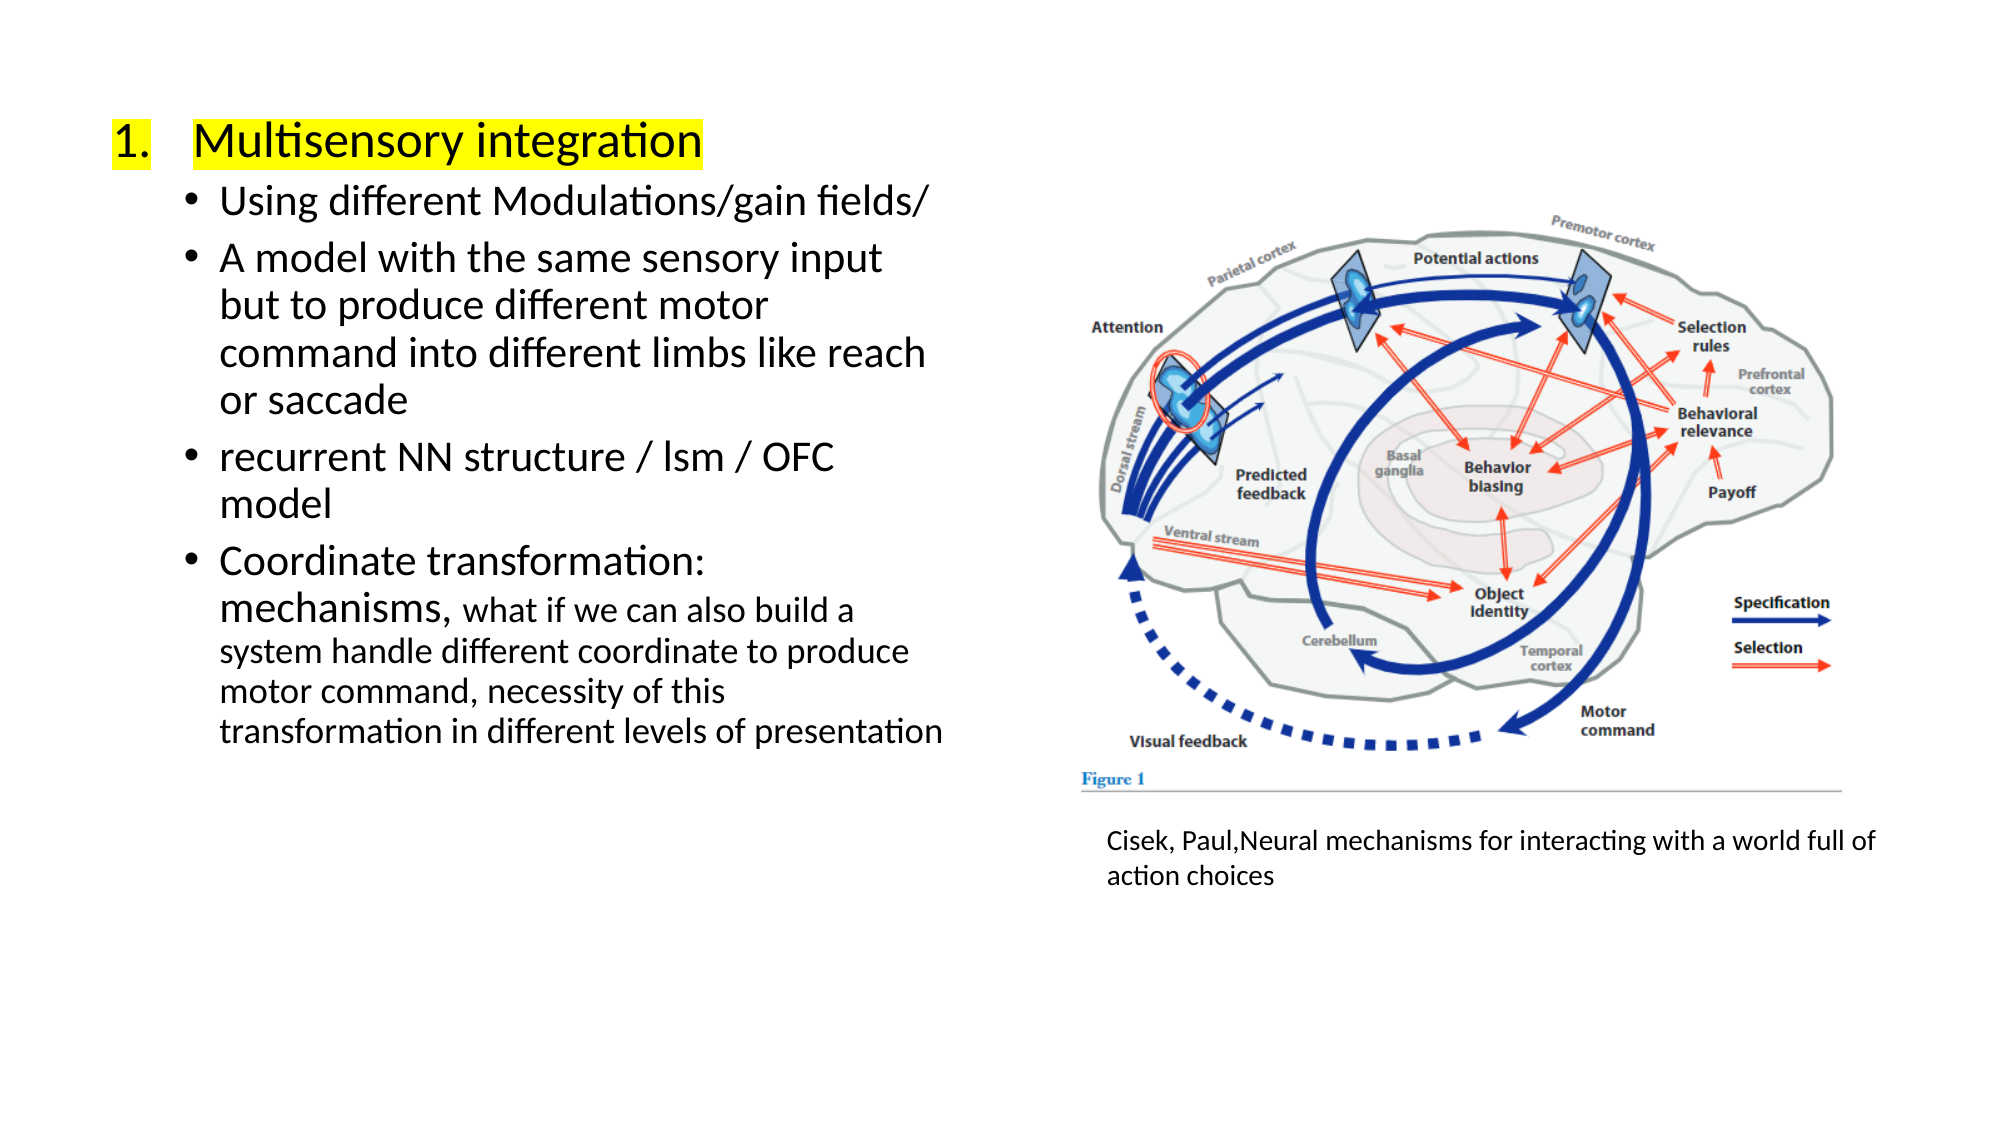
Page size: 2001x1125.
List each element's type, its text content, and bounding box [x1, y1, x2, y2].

picture [1025, 199, 1886, 796]
list Multisensory integration Using different Modulations/gain fields/ A model with the same sensory input but to produce different motor command into different limbs like reach or saccade recurrent NN structure / lsm / OFC model Coordinate transformation: mechanisms, what if we can also build a system handle different coordinate to produce motor command, necessity of this transformation in different levels of presentation [97, 105, 960, 842]
text_box Cisek, Paul,Neural mechanisms for interacting with a world full of action choices [1092, 814, 1950, 899]
